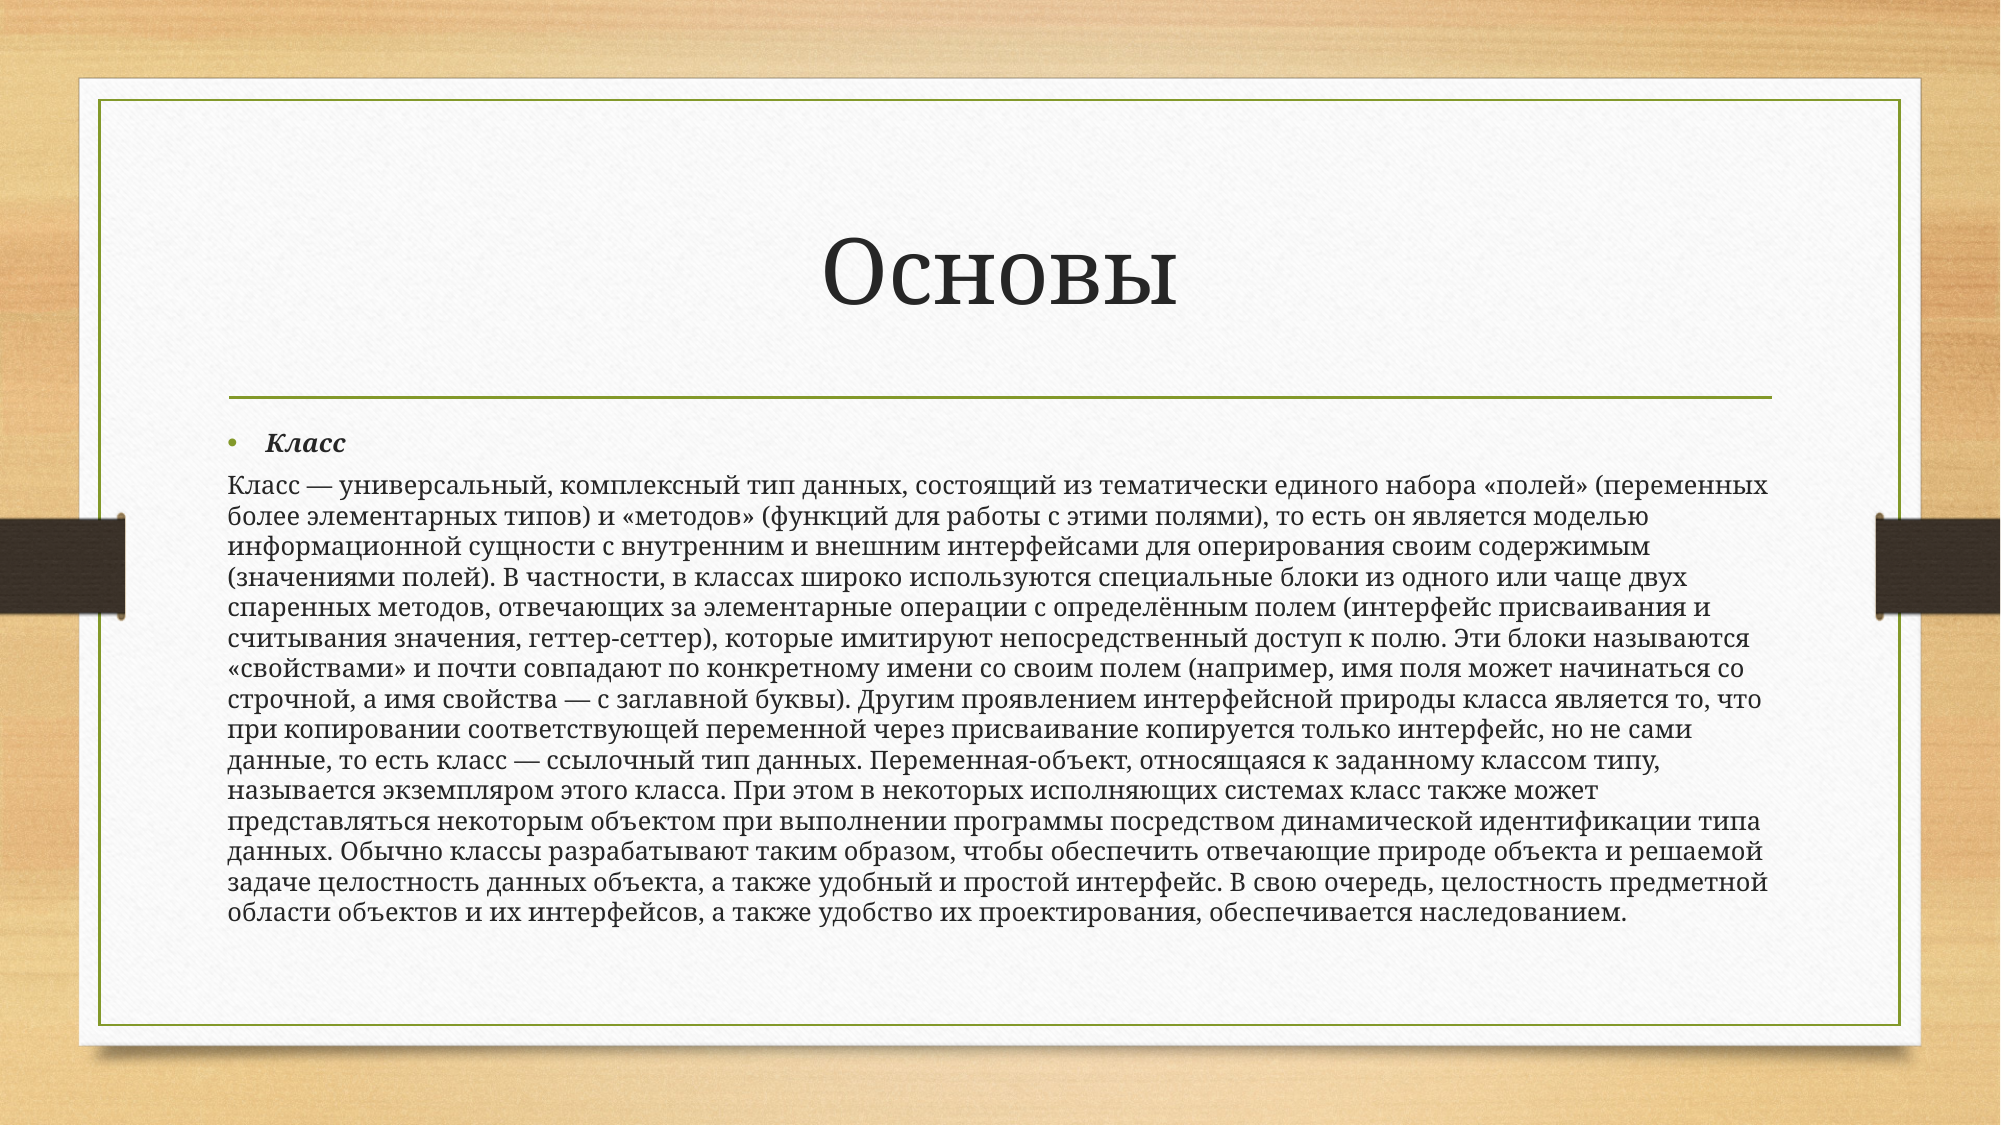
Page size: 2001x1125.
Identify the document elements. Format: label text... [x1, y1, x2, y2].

picture [0, 0, 2001, 1125]
title Основы [212, 161, 1788, 375]
list Класс Класс — универсальный, комплексный тип данных, состоящий из тематически единого набора «полей» (переменных более элементарных типов) и «методов» (функций для работы с этими полями), то есть он является моделью информационной сущности с внутренним и внешним интерфейсами для оперирования своим содержимым (значениями полей). В частности, в классах широко используются специальные блоки из одного или чаще двух спаренных методов, отвечающих за элементарные операции с определённым полем (интерфейс присваивания и считывания значения, геттер-сеттер), которые имитируют непосредственный доступ к полю. Эти блоки называются «свойствами» и почти совпадают по конкретному имени со своим полем (например, имя поля может начинаться со строчной, а имя свойства — с заглавной буквы). Другим проявлением интерфейсной природы класса является то, что при копировании соответствующей переменной через присваивание копируется только интерфейс, но не сами данные, то есть класс — ссылочный тип данных. Переменная-объект, относящаяся к заданному классом типу, называется экземпляром этого класса. При этом в некоторых исполняющих системах класс также может представляться некоторым объектом при выполнении программы посредством динамической идентификации типа данных. Обычно классы разрабатывают таким образом, чтобы обеспечить отвечающие природе объекта и решаемой задаче целостность данных объекта, а также удобный и простой интерфейс. В свою очередь, целостность предметной области объектов и их интерфейсов, а также удобство их проектирования, обеспечивается наследованием. [212, 419, 1788, 964]
